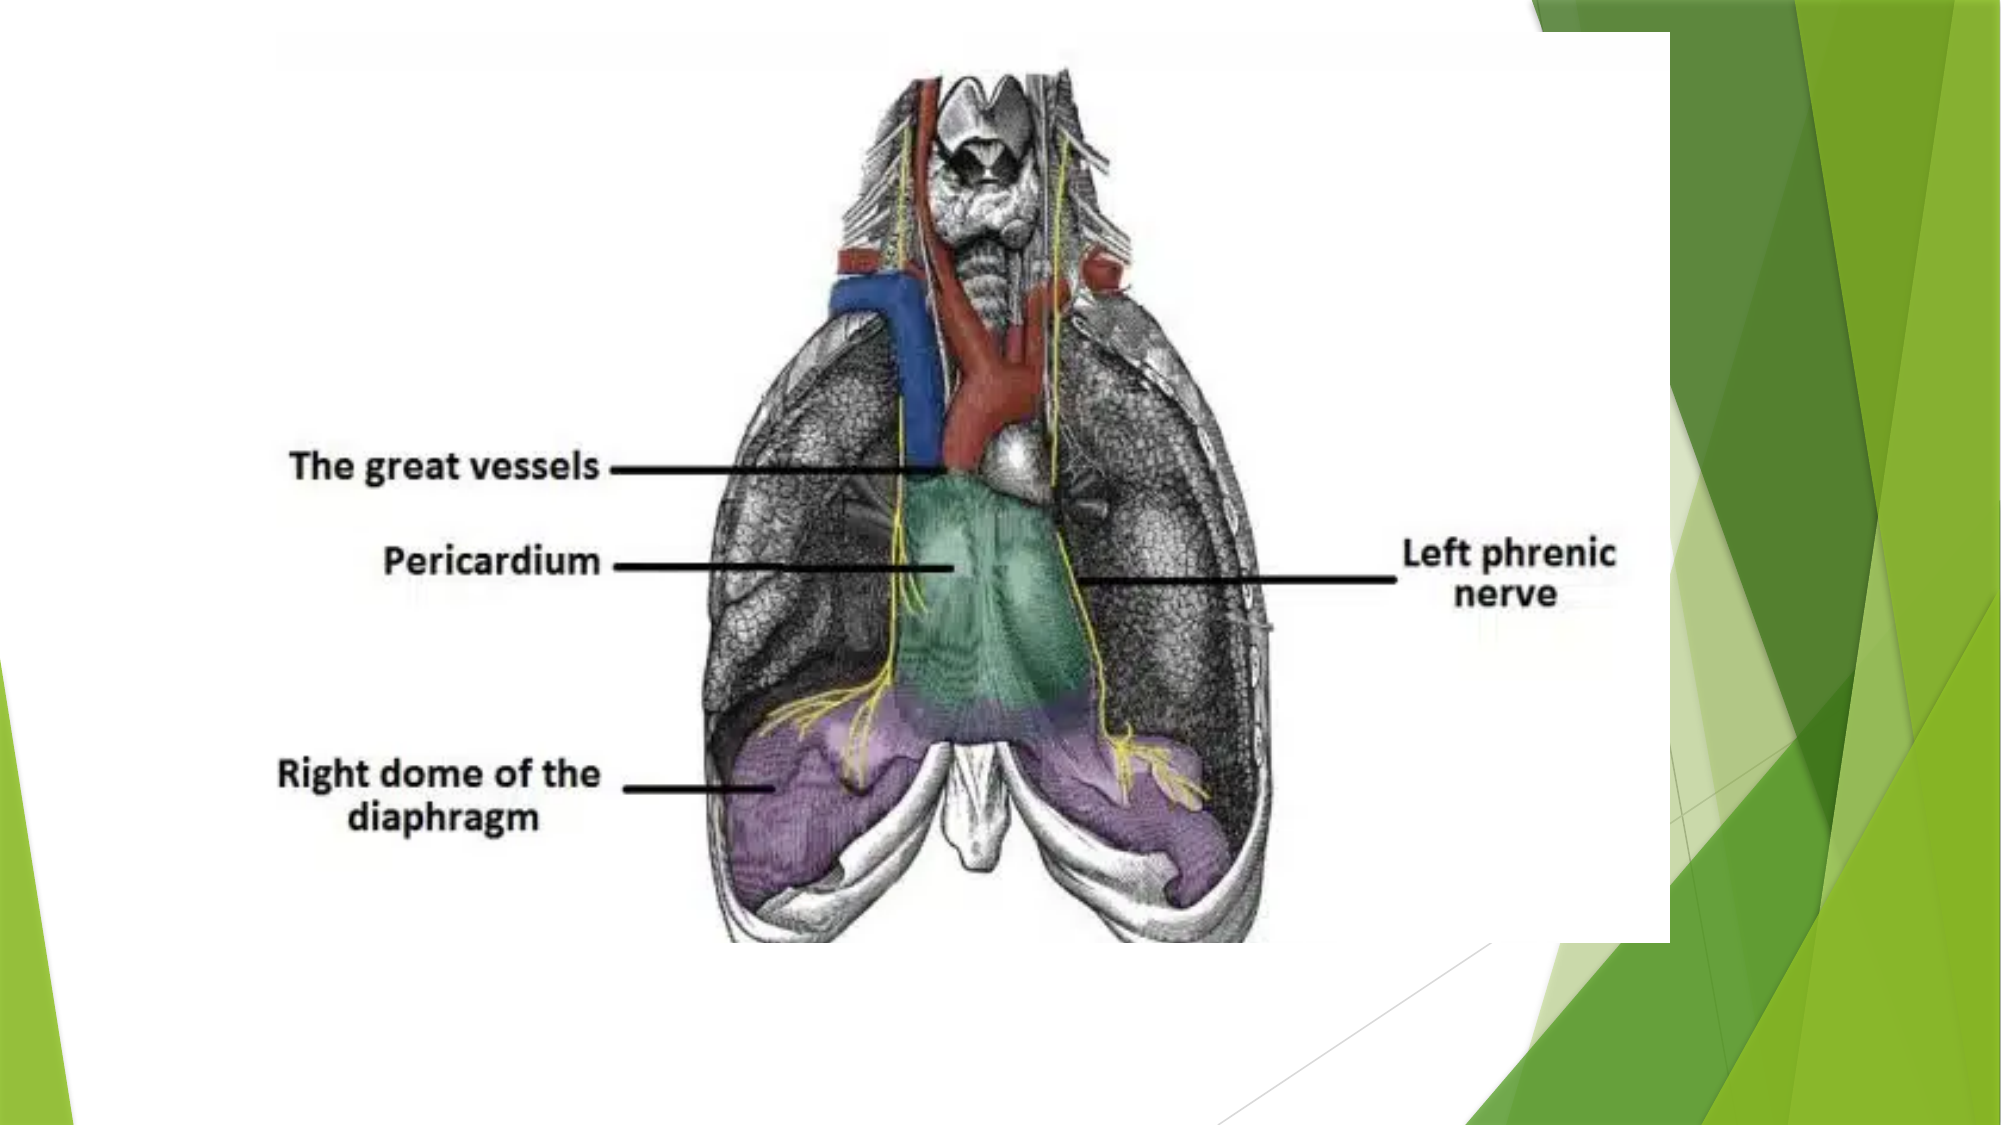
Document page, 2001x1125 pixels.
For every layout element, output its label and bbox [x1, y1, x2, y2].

picture [239, 31, 1676, 943]
